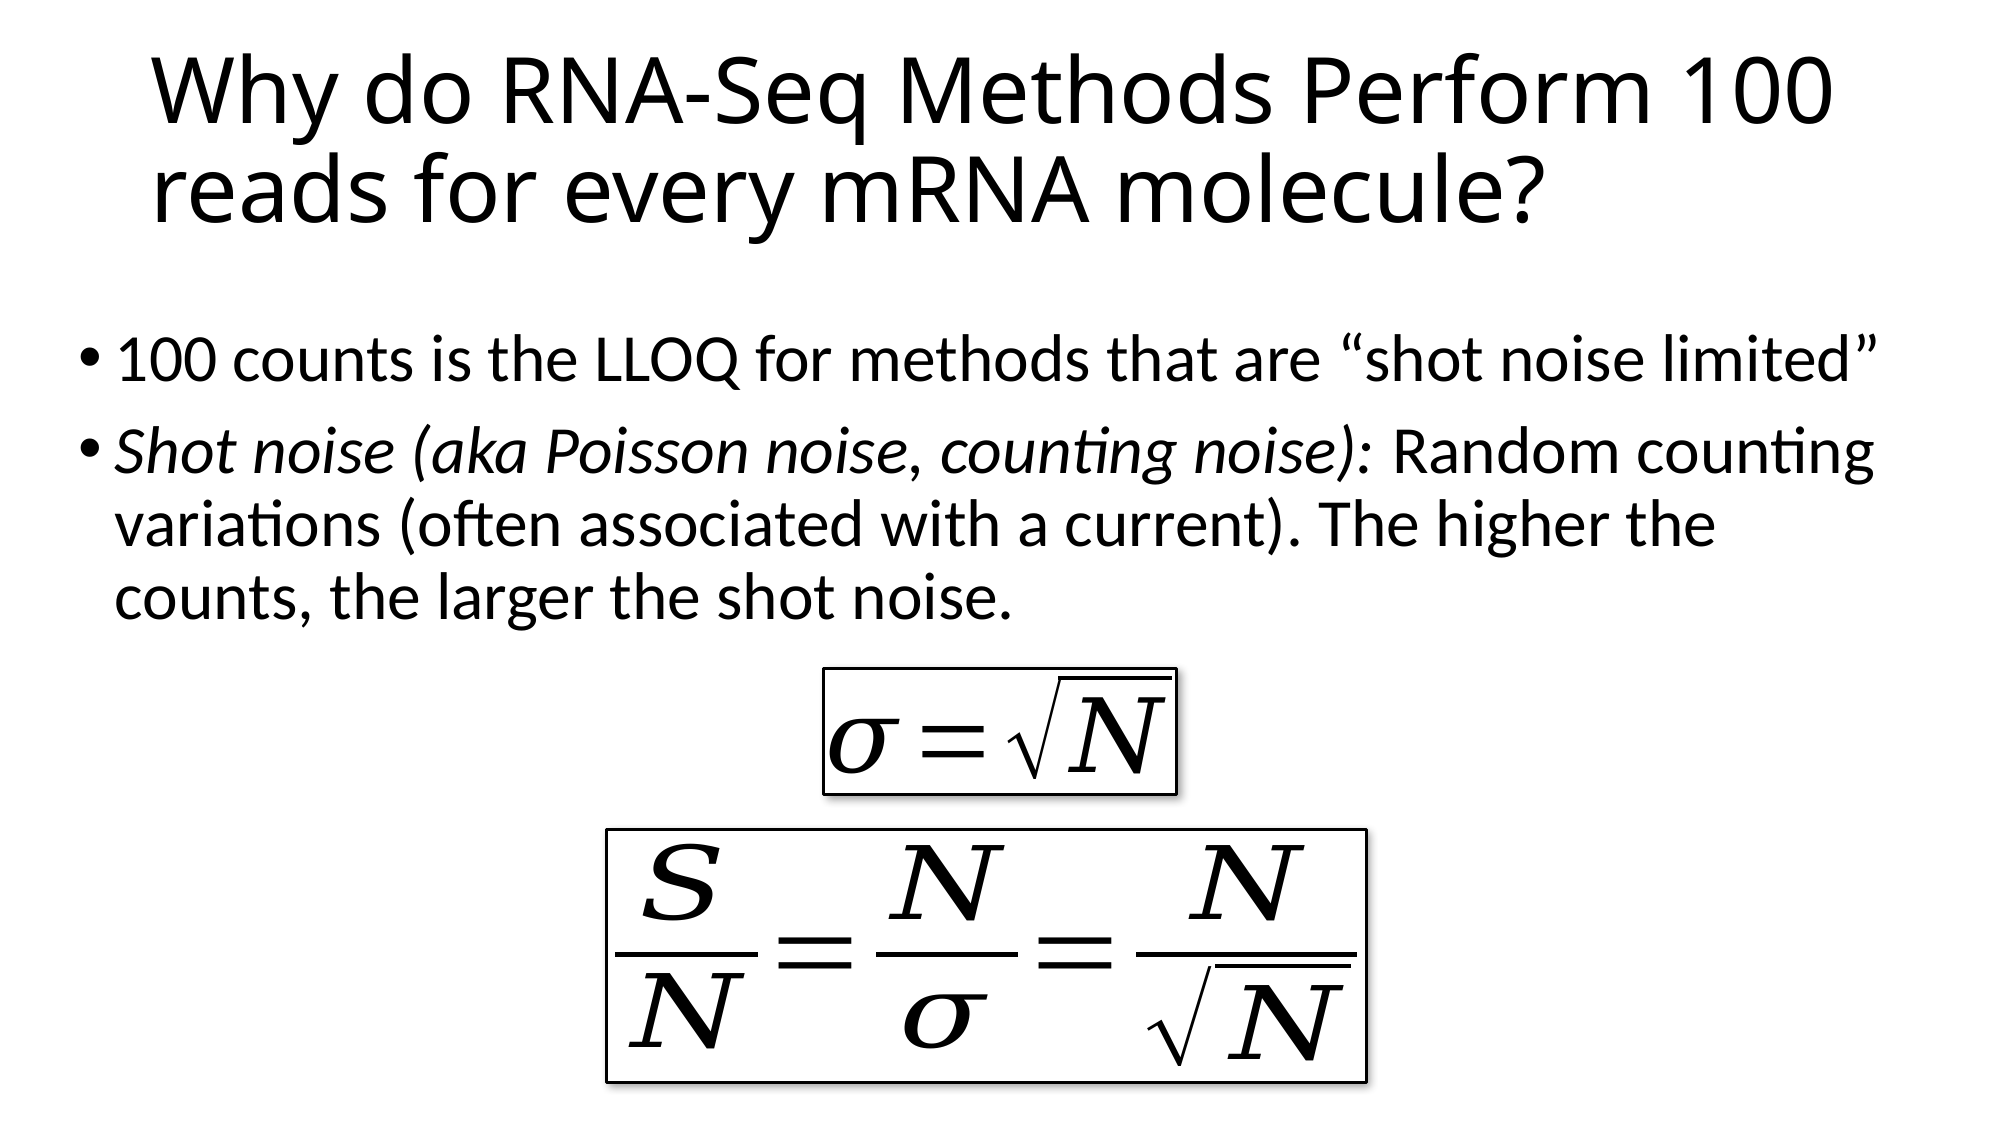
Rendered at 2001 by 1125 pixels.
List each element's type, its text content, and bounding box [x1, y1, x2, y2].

list 100 counts is the LLOQ for methods that are “shot noise limited” Shot noise (aka Poisson noise, counting noise): Random counting variations (often associated with a current). The higher the counts, the larger the shot noise. [63, 316, 1933, 680]
title Why do RNA-Seq Methods Perform 100 reads for every mRNA molecule? [135, 34, 1861, 253]
